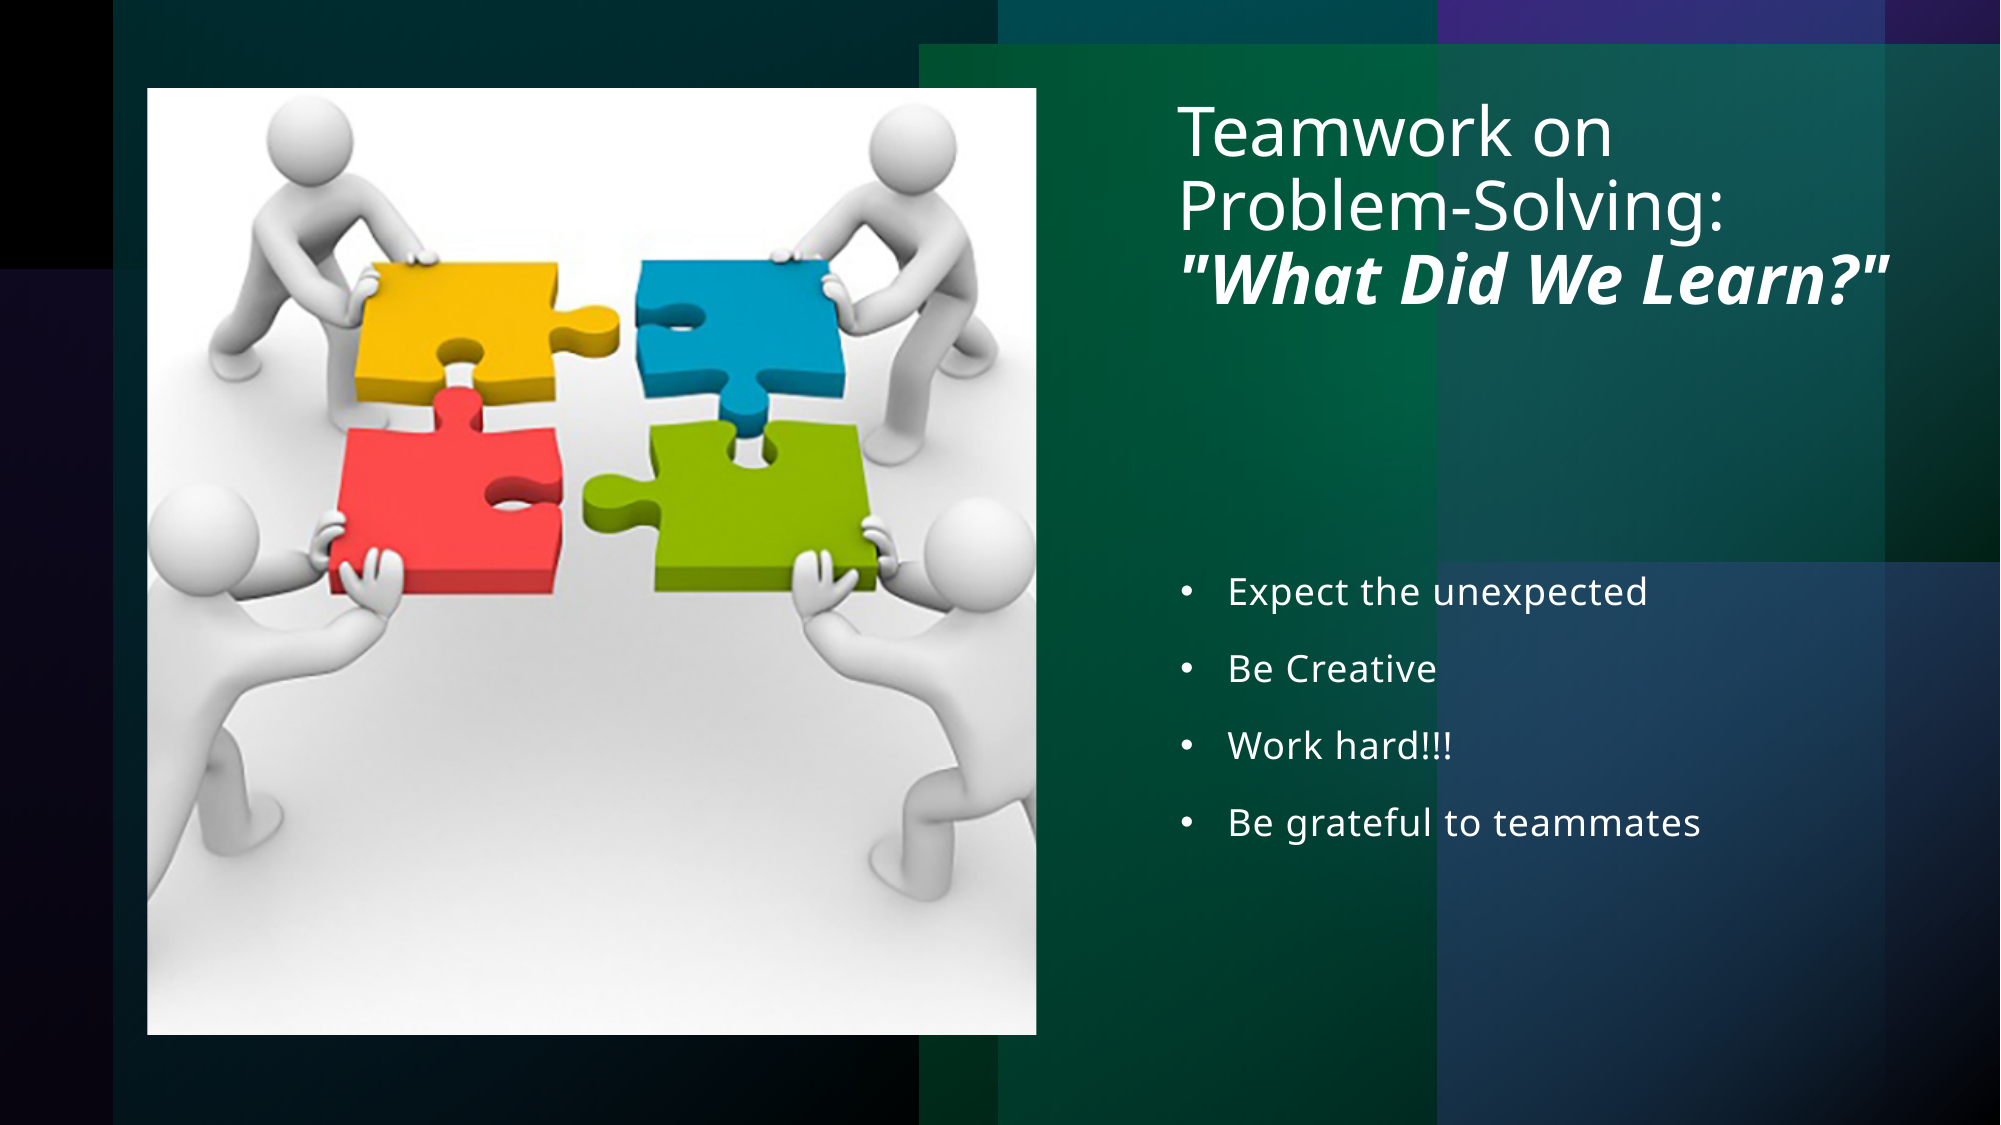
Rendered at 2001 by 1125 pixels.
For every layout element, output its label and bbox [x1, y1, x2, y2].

picture [147, 88, 1037, 1035]
text_box [0, 0, 2000, 1125]
